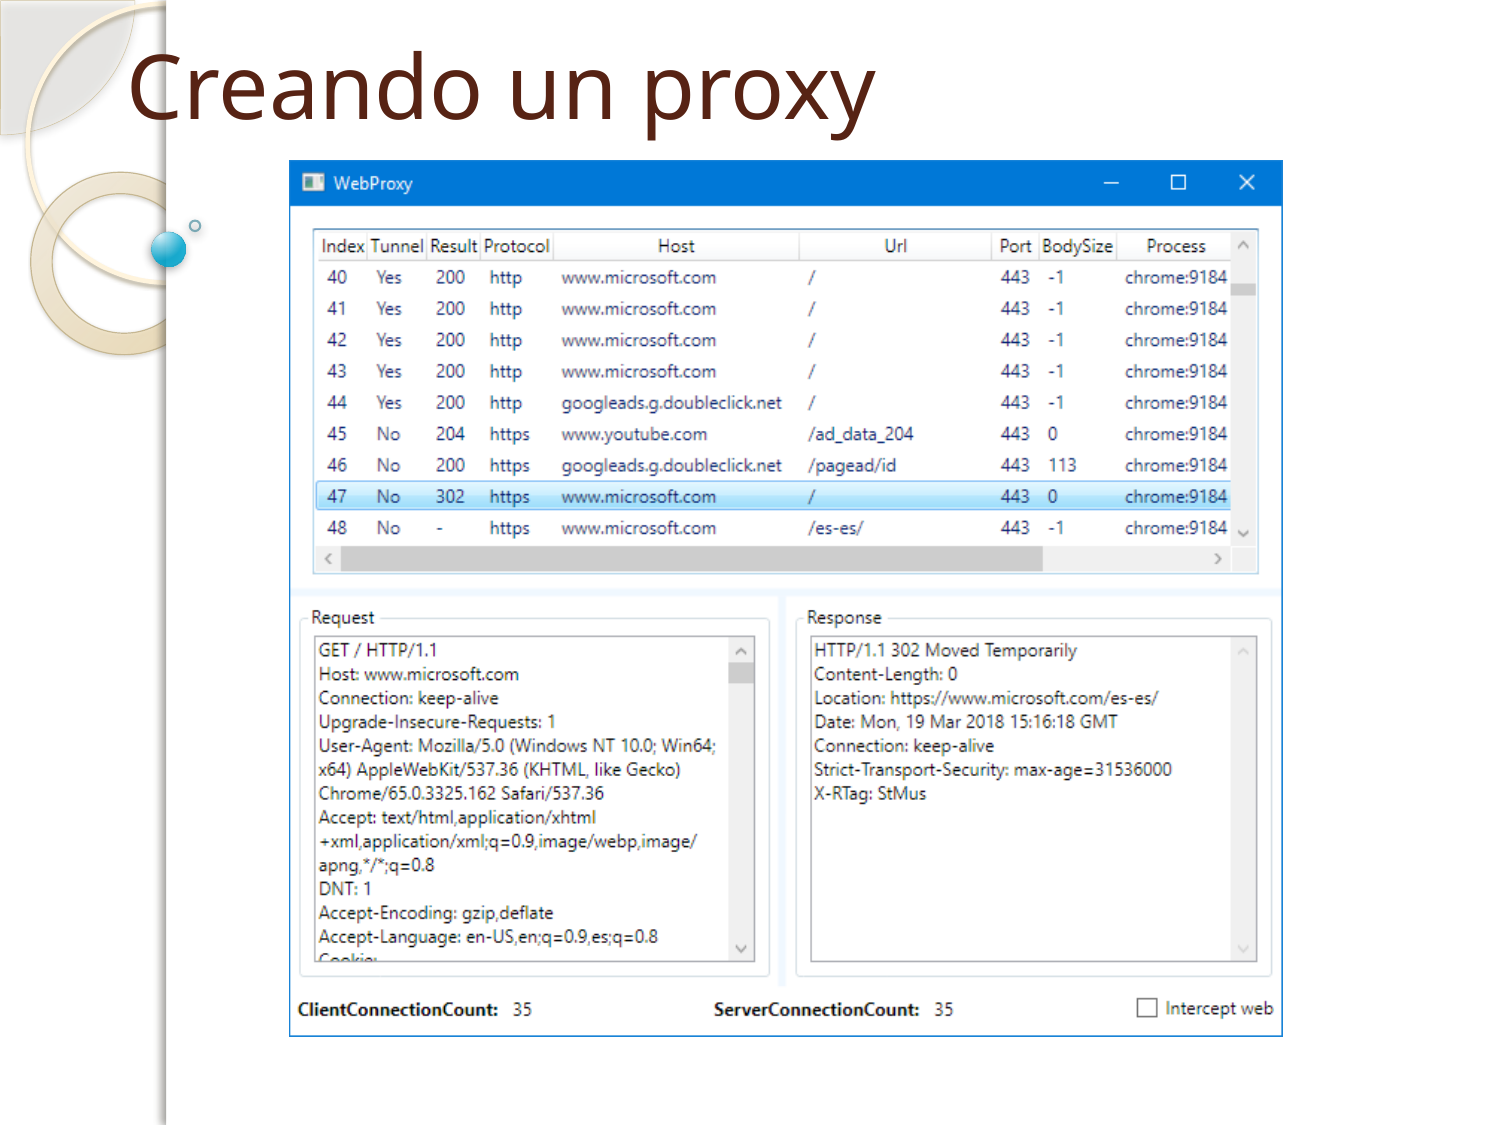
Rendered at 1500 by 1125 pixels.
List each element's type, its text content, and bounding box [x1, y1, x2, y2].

title Creando un proxy [112, 7, 1483, 145]
picture [289, 160, 1284, 1037]
